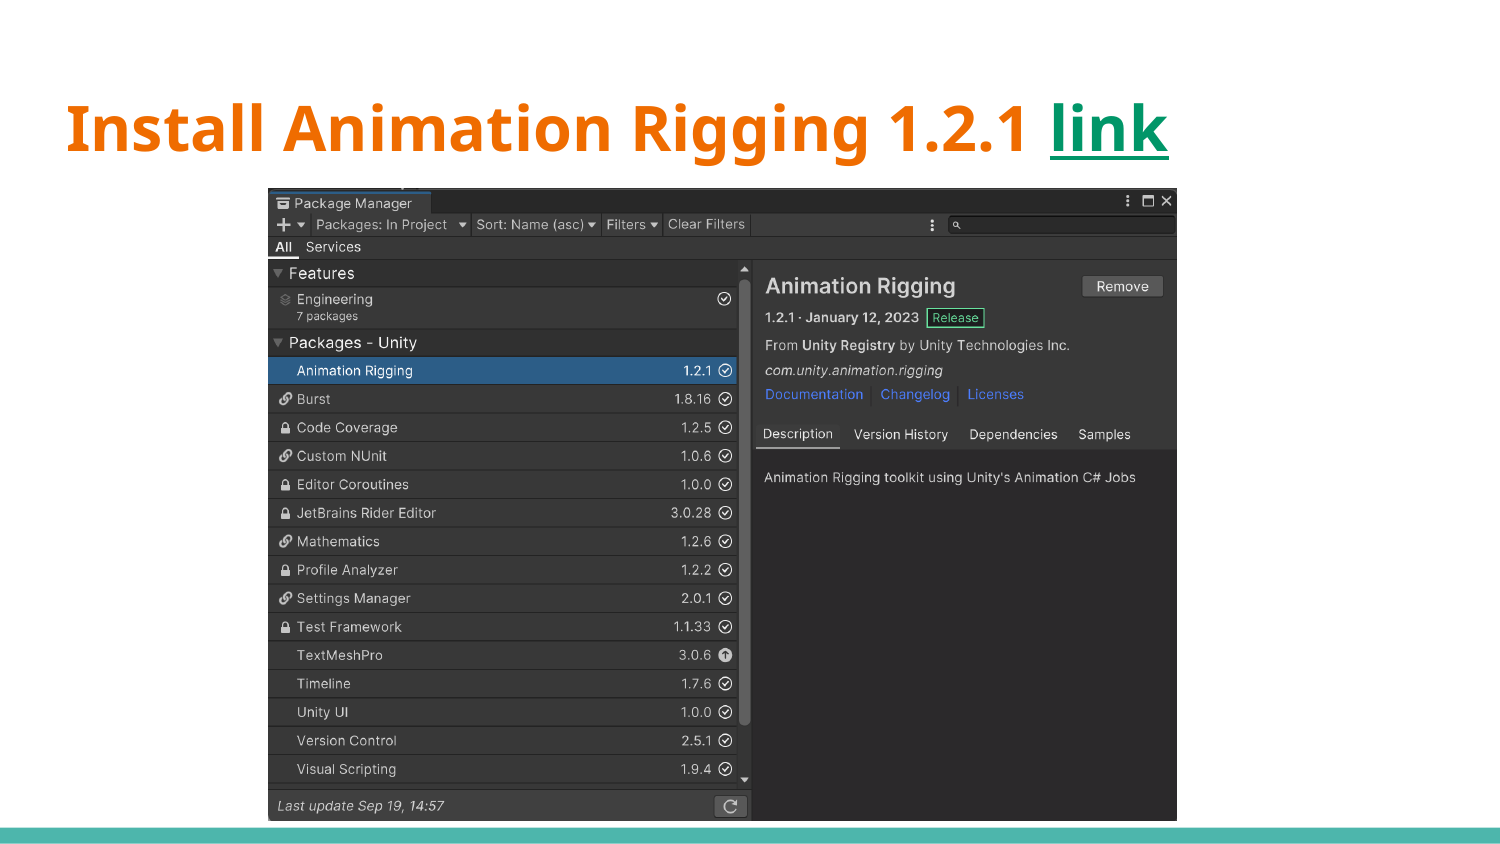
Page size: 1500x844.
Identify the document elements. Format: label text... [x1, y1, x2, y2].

title Install Animation Rigging 1.2.1 link [51, 72, 1449, 189]
picture [268, 188, 1178, 821]
